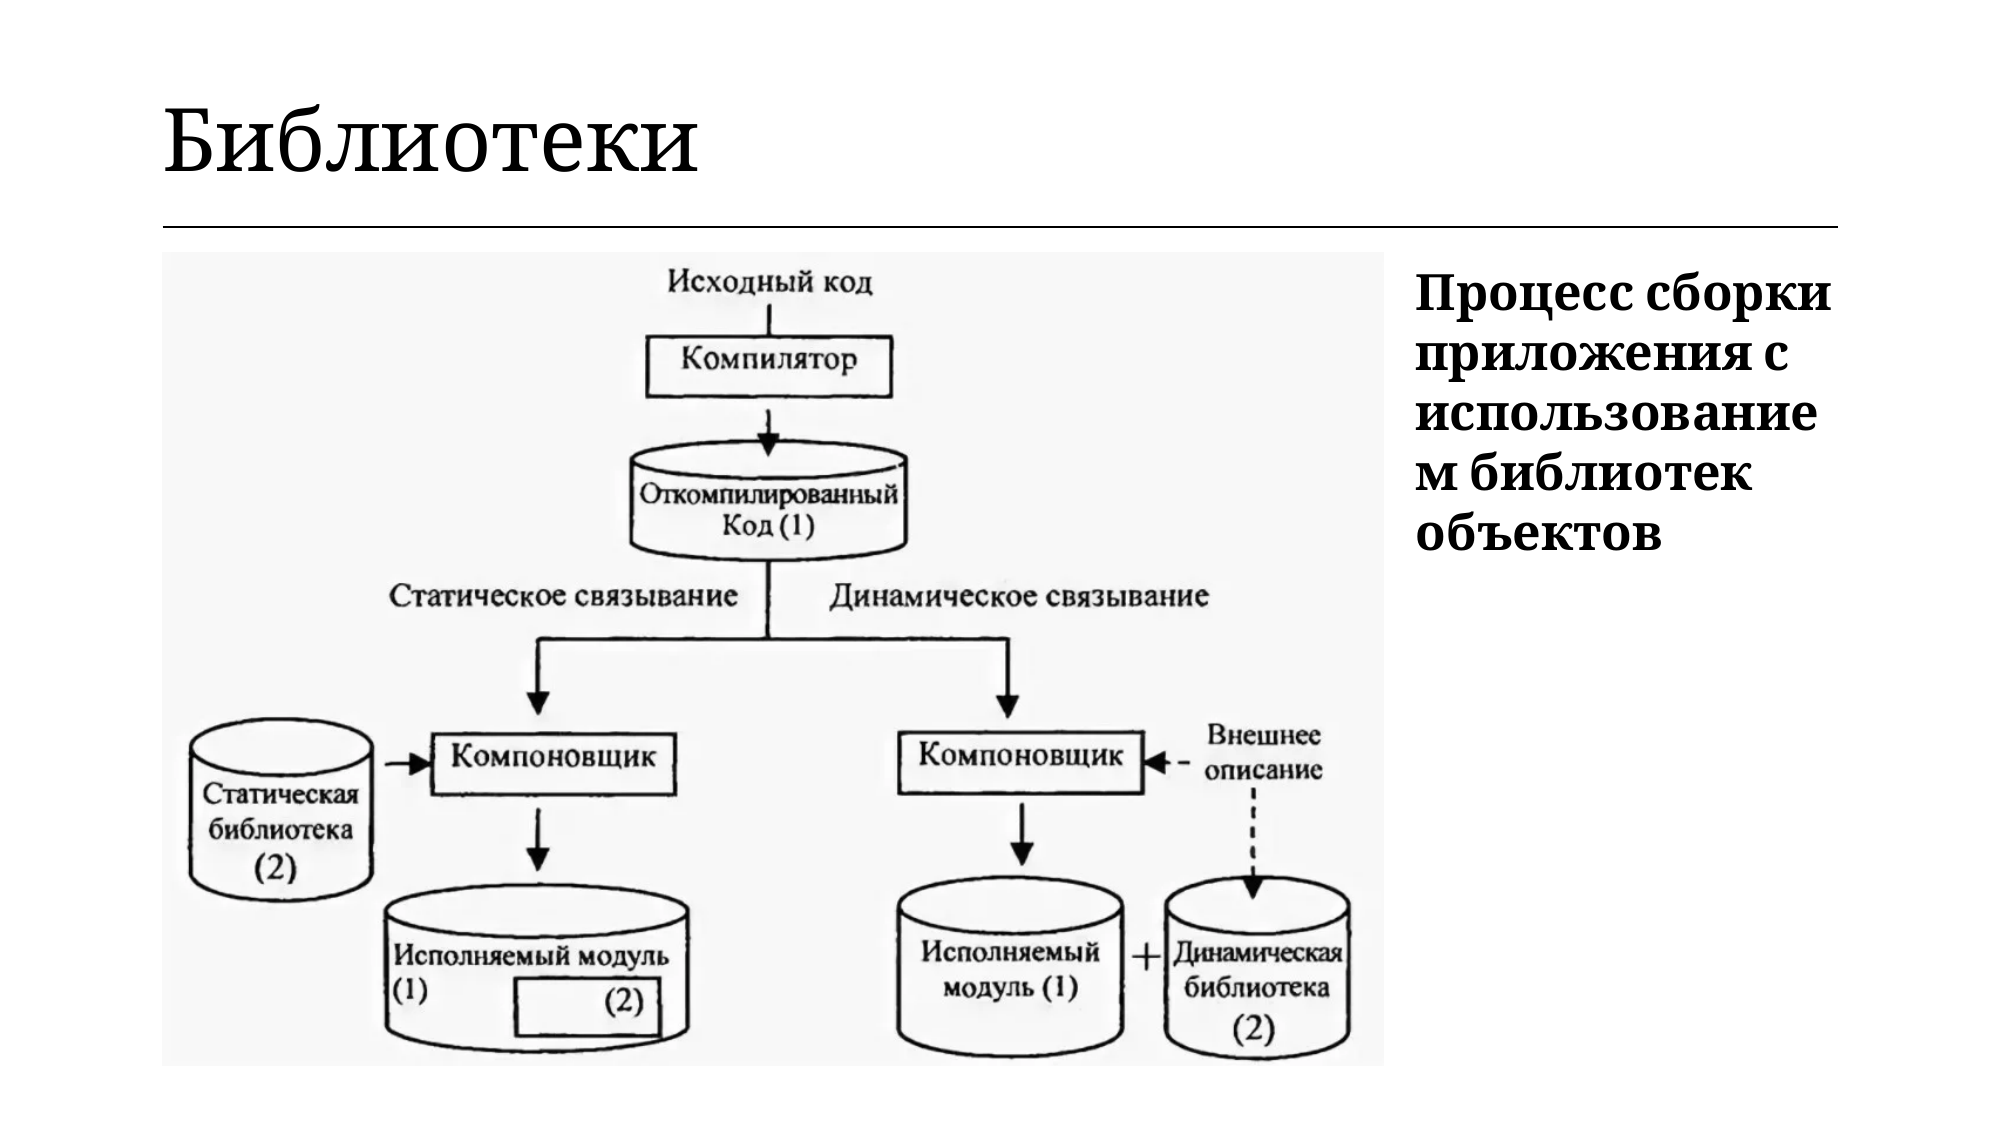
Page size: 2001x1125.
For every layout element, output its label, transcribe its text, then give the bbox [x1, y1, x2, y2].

text_box Процесс сборки приложения с использованием библиотек объектов [1400, 252, 1868, 568]
table_header Библиотеки [163, 60, 1838, 226]
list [162, 252, 1384, 1066]
